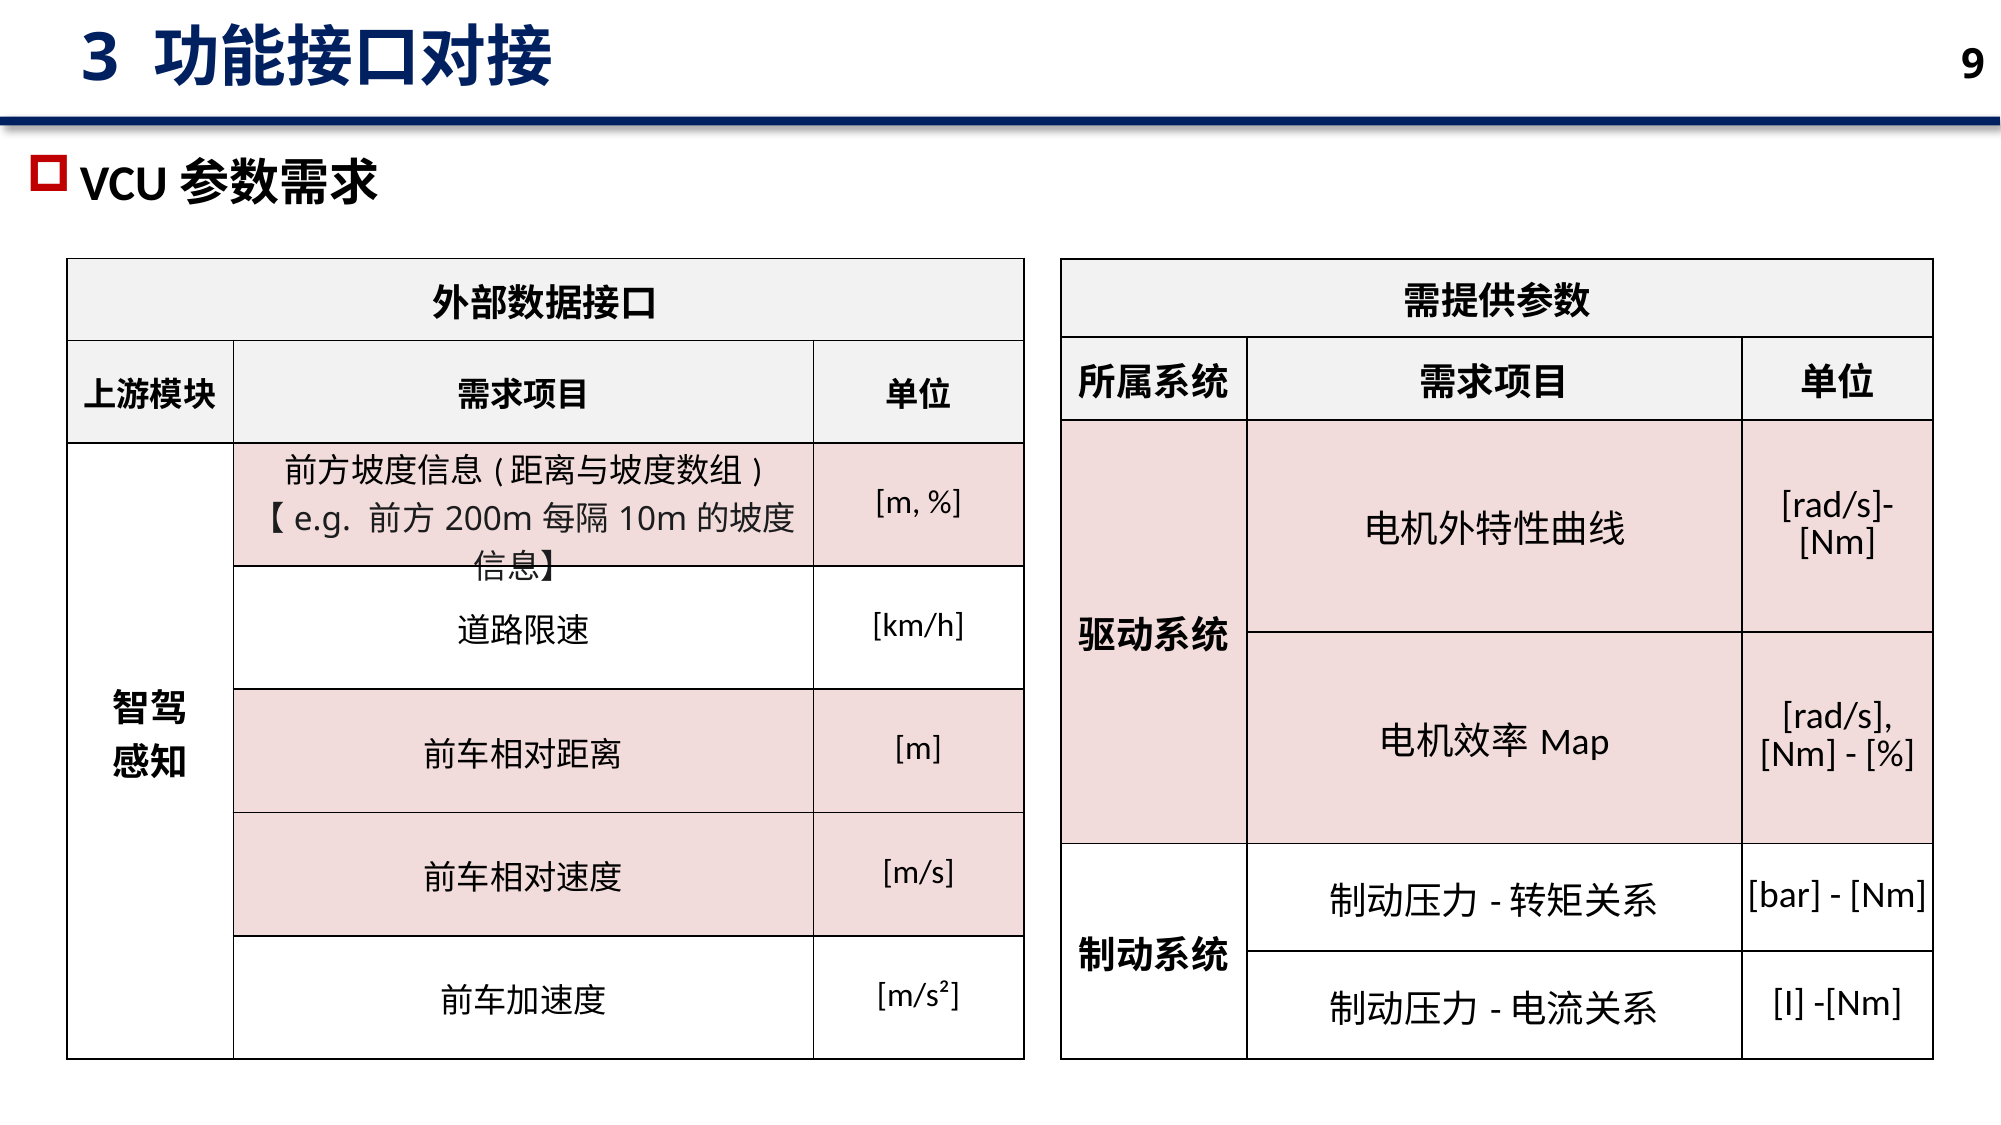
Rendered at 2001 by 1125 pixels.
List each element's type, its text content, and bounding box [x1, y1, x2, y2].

table_cell 前车加速度 [234, 937, 813, 1058]
table_cell 需求项目 [1248, 338, 1741, 419]
table_header 外部数据接口 [68, 259, 1023, 340]
table_cell [bar] - [Nm] [1743, 844, 1932, 950]
table_cell [rad/s]-[Nm] [1743, 421, 1932, 631]
table_cell [km/h] [814, 567, 1023, 688]
table_cell [m, %] [814, 444, 1023, 565]
table_cell [m] [814, 690, 1023, 812]
table_cell [m/s] [814, 813, 1023, 935]
table_cell 驱动系统 [1062, 421, 1246, 843]
table_cell 前车相对距离 [234, 690, 813, 812]
table_cell 单位 [814, 341, 1023, 442]
table_cell 上游模块 [68, 341, 233, 442]
table_cell 需求项目 [234, 341, 813, 442]
table_cell 制动压力-电流关系 [1248, 952, 1741, 1058]
slide_number 9 [1884, 35, 2000, 95]
table_cell 道路限速 [234, 567, 813, 688]
table_cell 所属系统 [1062, 338, 1246, 419]
table_cell 电机效率Map [1248, 633, 1741, 843]
table_cell 制动压力-转矩关系 [1248, 844, 1741, 950]
table_cell 制动系统 [1062, 844, 1246, 1058]
table_header 需提供参数 [1062, 260, 1932, 336]
table_cell 前方坡度信息(距离与坡度数组) 【e.g. 前方200m每隔10m的坡度信息】 [234, 444, 813, 565]
table_cell 单位 [1743, 338, 1932, 419]
table_cell 前车相对速度 [234, 813, 813, 935]
table_cell [I] -[Nm] [1743, 952, 1932, 1058]
table_cell 电机外特性曲线 [1248, 421, 1741, 631]
table_cell [m/s²] [814, 937, 1023, 1058]
text_box 3 功能接口对接 [66, 14, 1638, 104]
table_cell [rad/s], [Nm] - [%] [1743, 633, 1932, 843]
text_box VCU参数需求 [11, 124, 821, 218]
table_cell 智驾 感知 [68, 444, 233, 1058]
